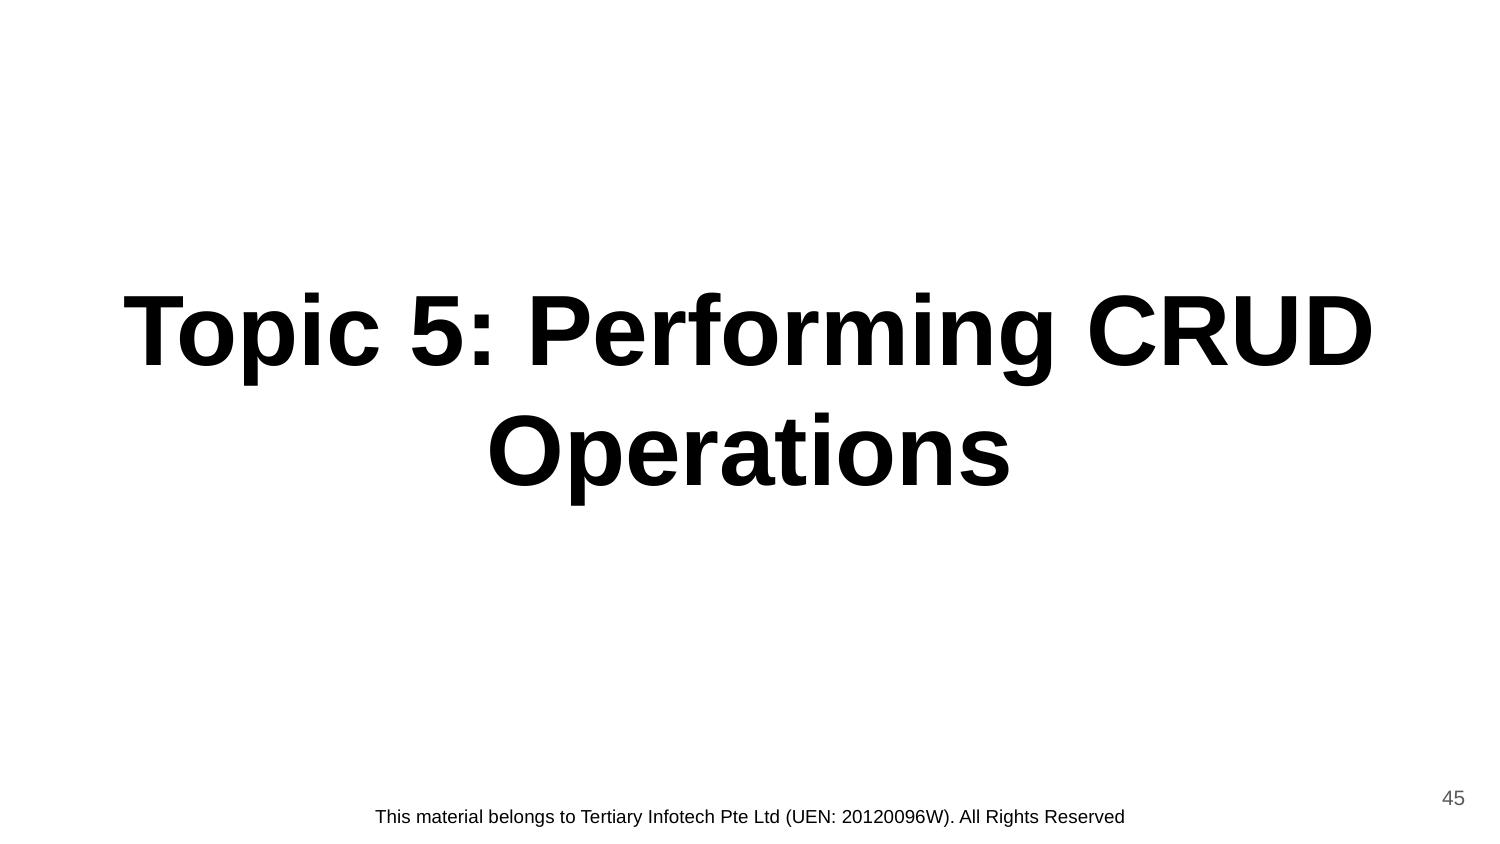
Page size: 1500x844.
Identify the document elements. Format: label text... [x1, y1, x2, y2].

title Topic 5: Performing CRUD Operations [0, 122, 1500, 650]
text_box 45 [1390, 764, 1480, 830]
